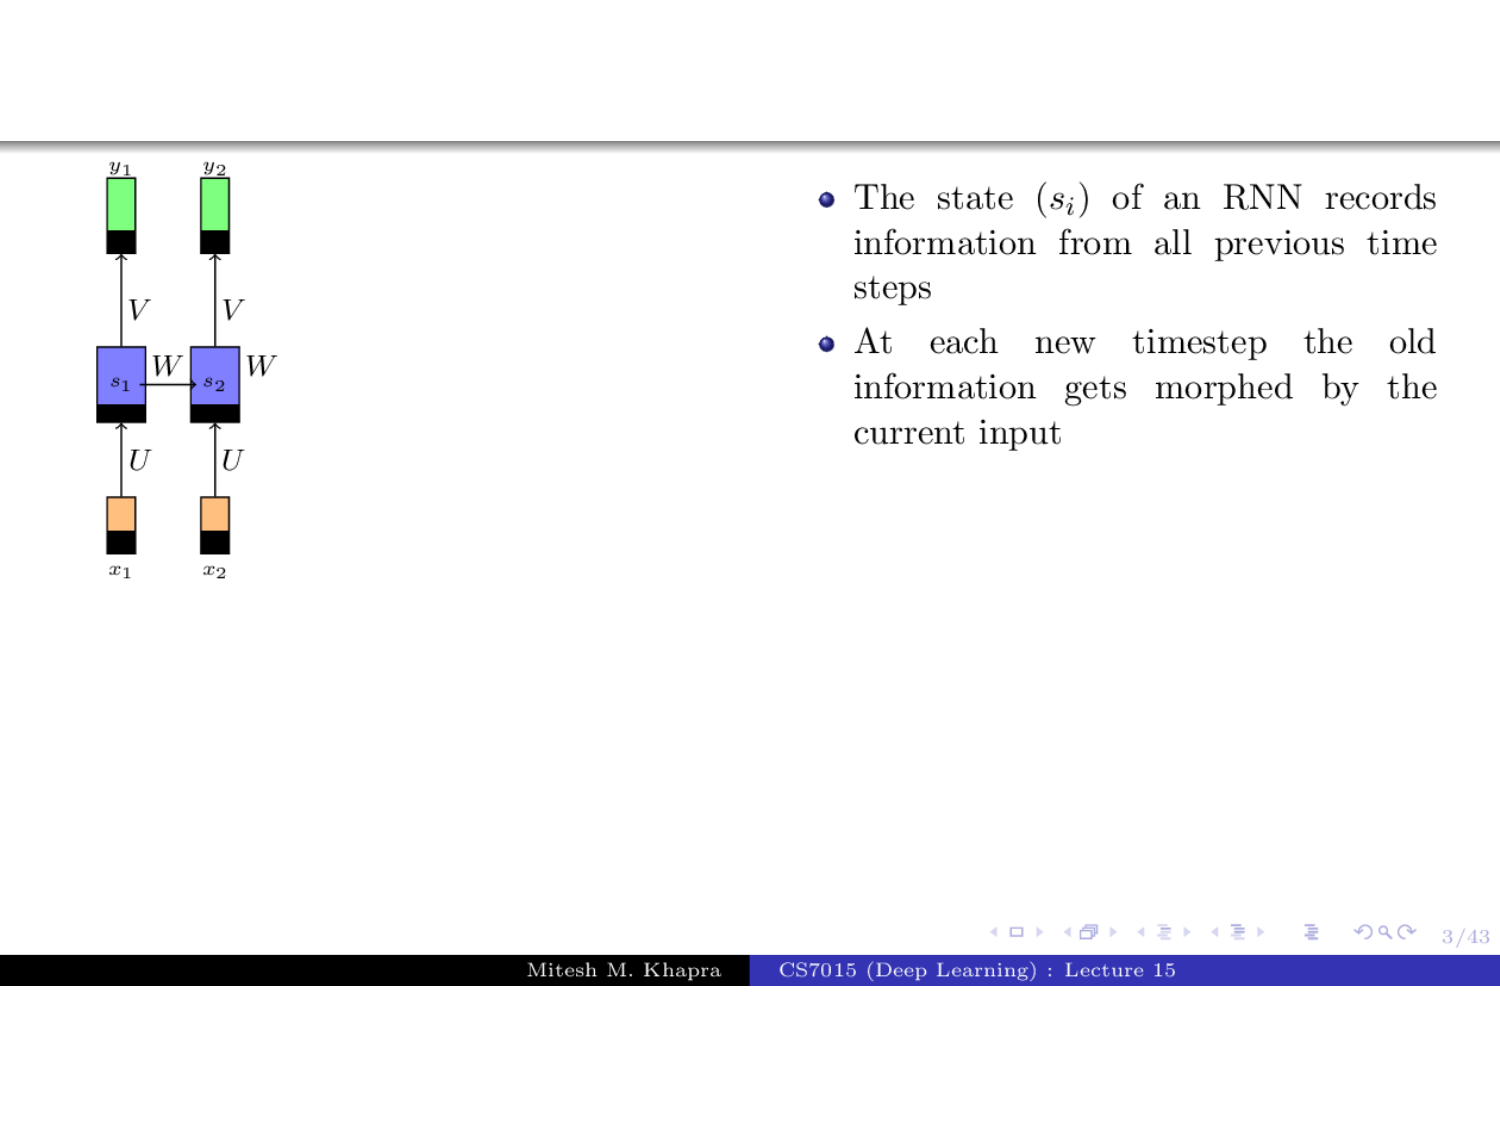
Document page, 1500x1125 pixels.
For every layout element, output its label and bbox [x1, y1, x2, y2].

picture [0, 141, 1500, 986]
